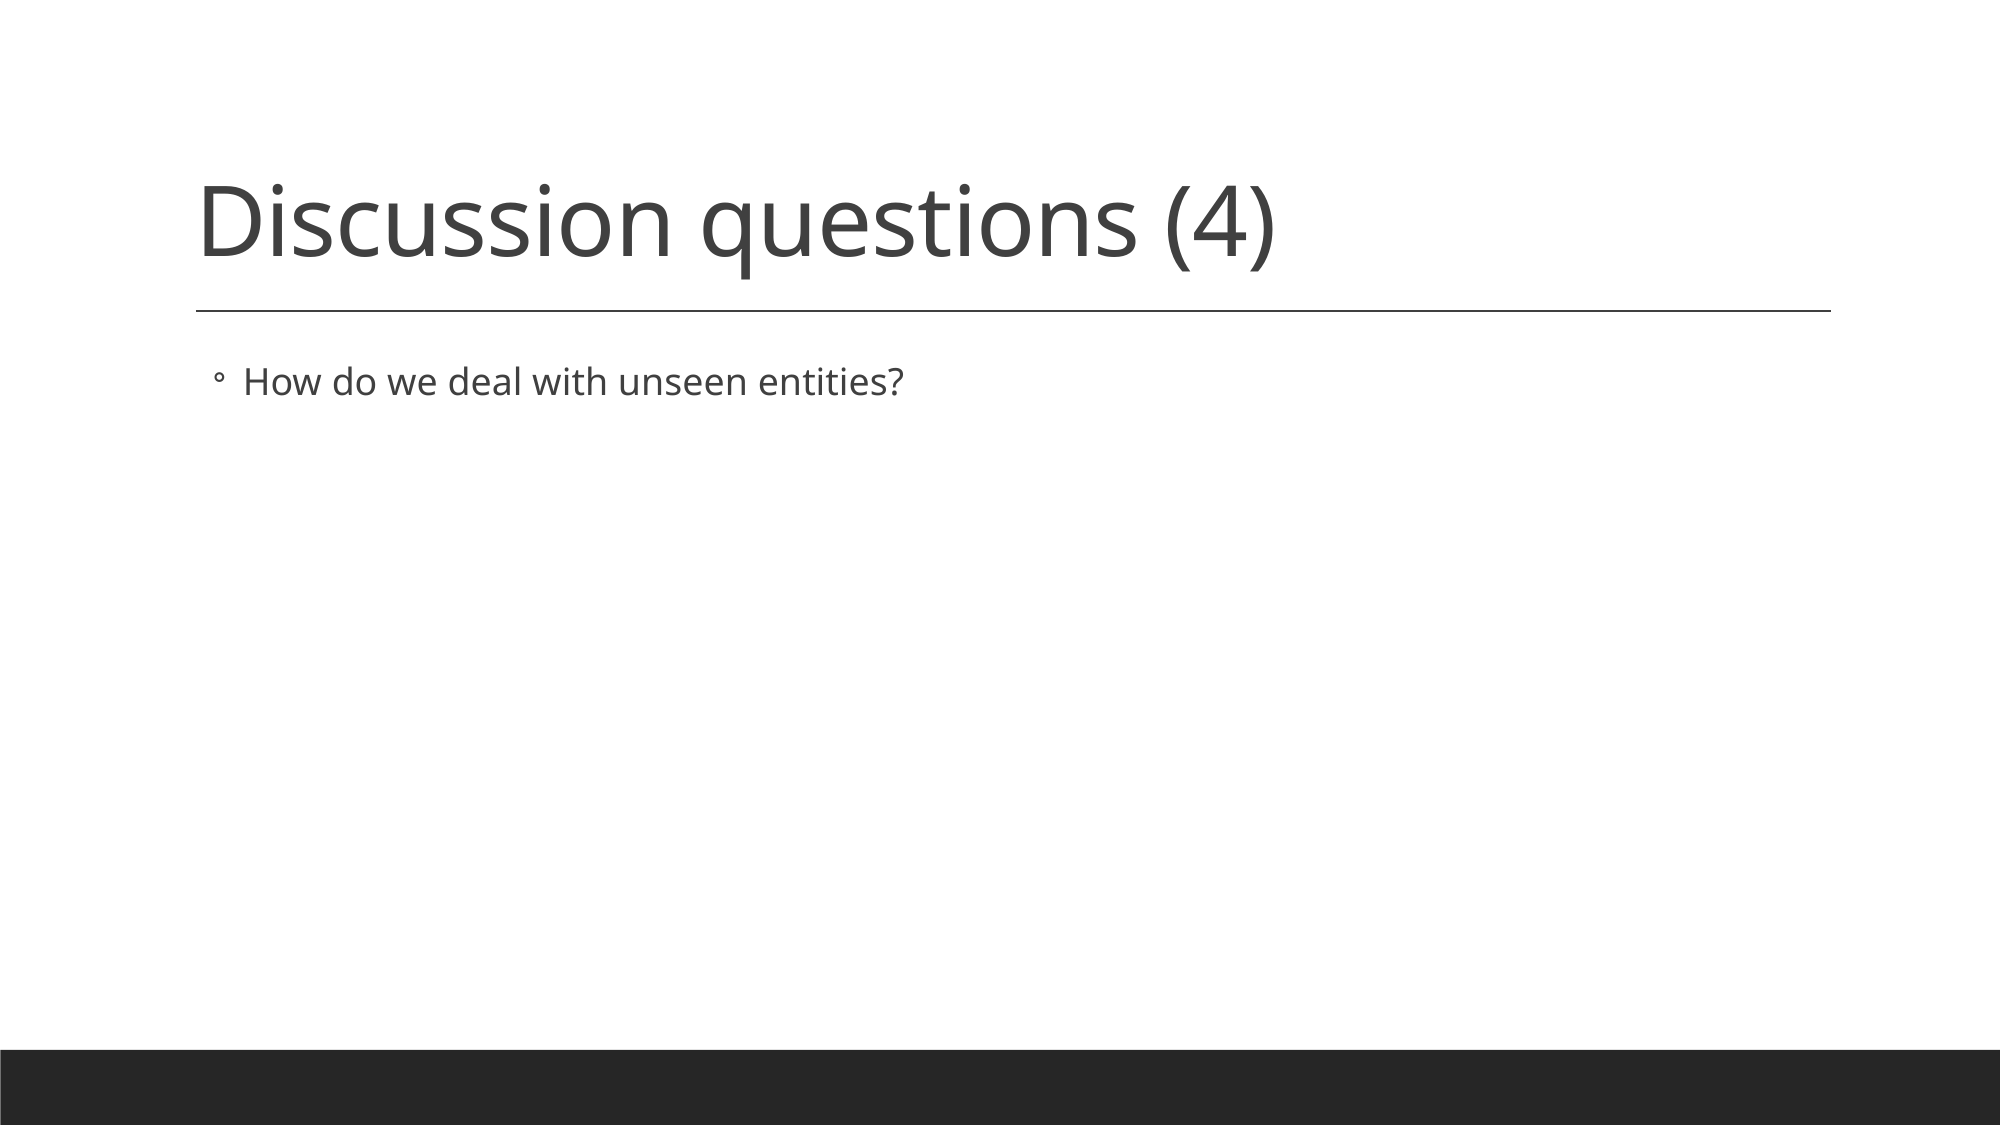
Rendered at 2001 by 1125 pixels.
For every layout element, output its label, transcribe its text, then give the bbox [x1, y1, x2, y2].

title Discussion questions (4) [180, 47, 1830, 285]
list How do we deal with unseen entities? [180, 345, 1830, 963]
